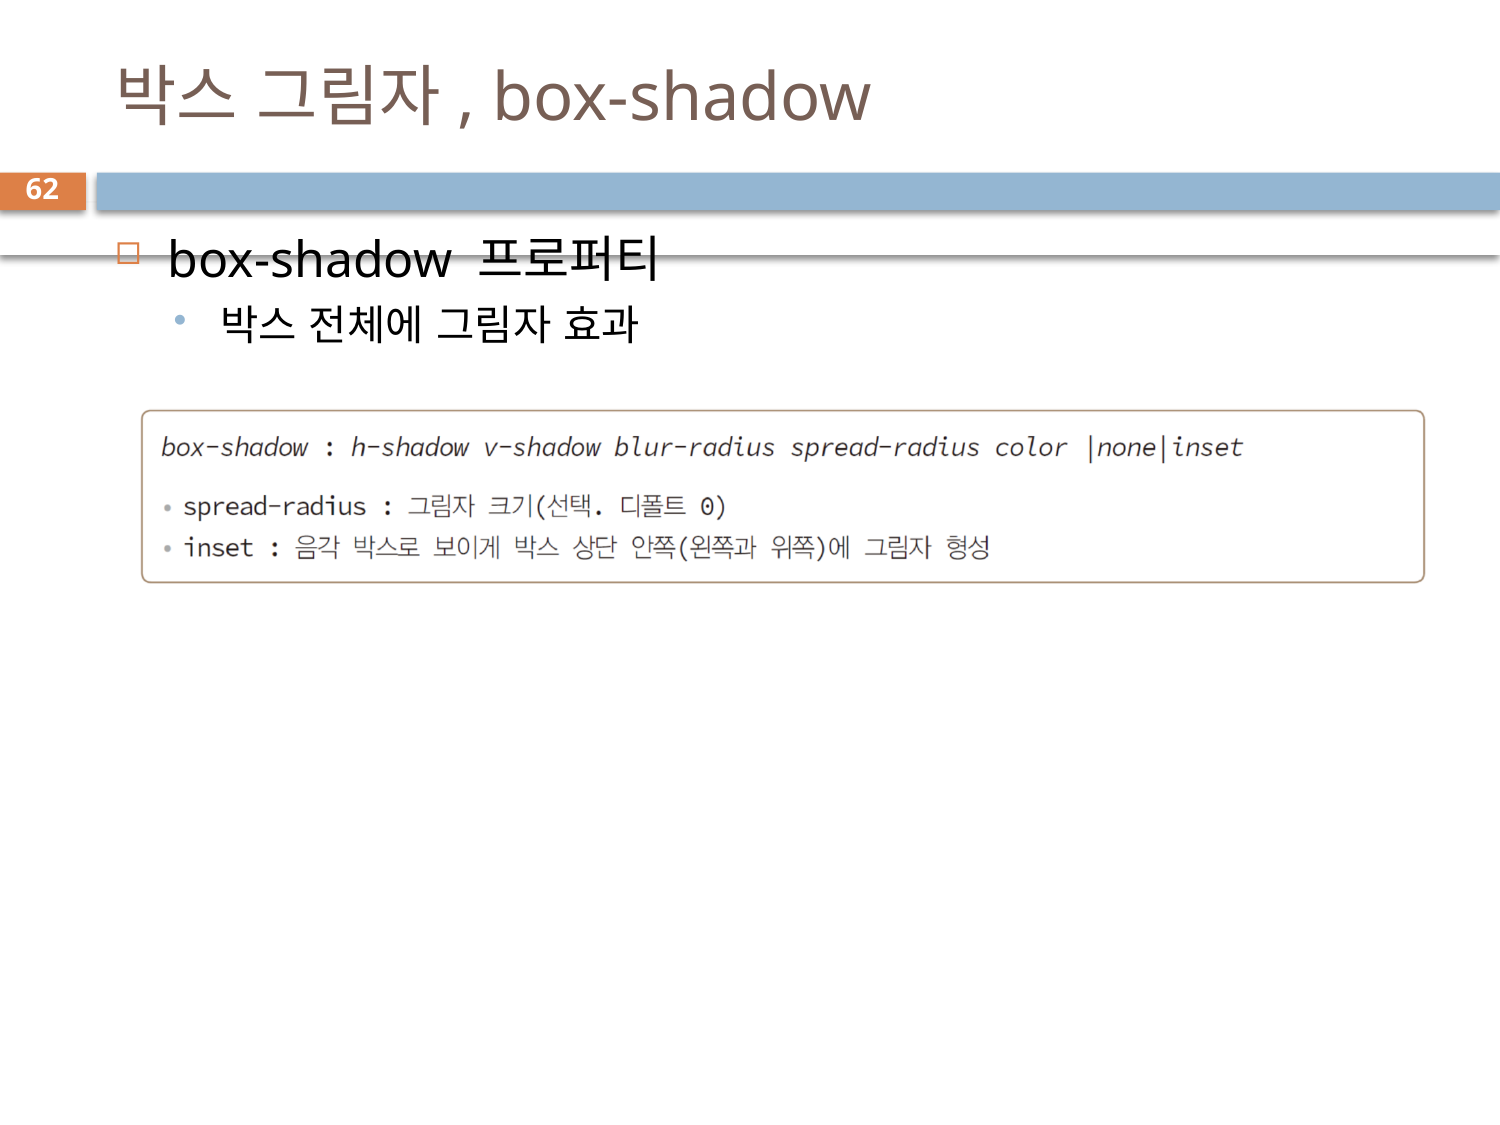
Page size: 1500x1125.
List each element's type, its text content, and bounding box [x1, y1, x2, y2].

slide_number 62 [0, 170, 87, 211]
list box-shadow 프로퍼티 박스 전체에 그림자 효과 [100, 219, 1438, 1047]
picture [139, 408, 1435, 588]
title 박스 그림자, box-shadow [100, 37, 1438, 149]
